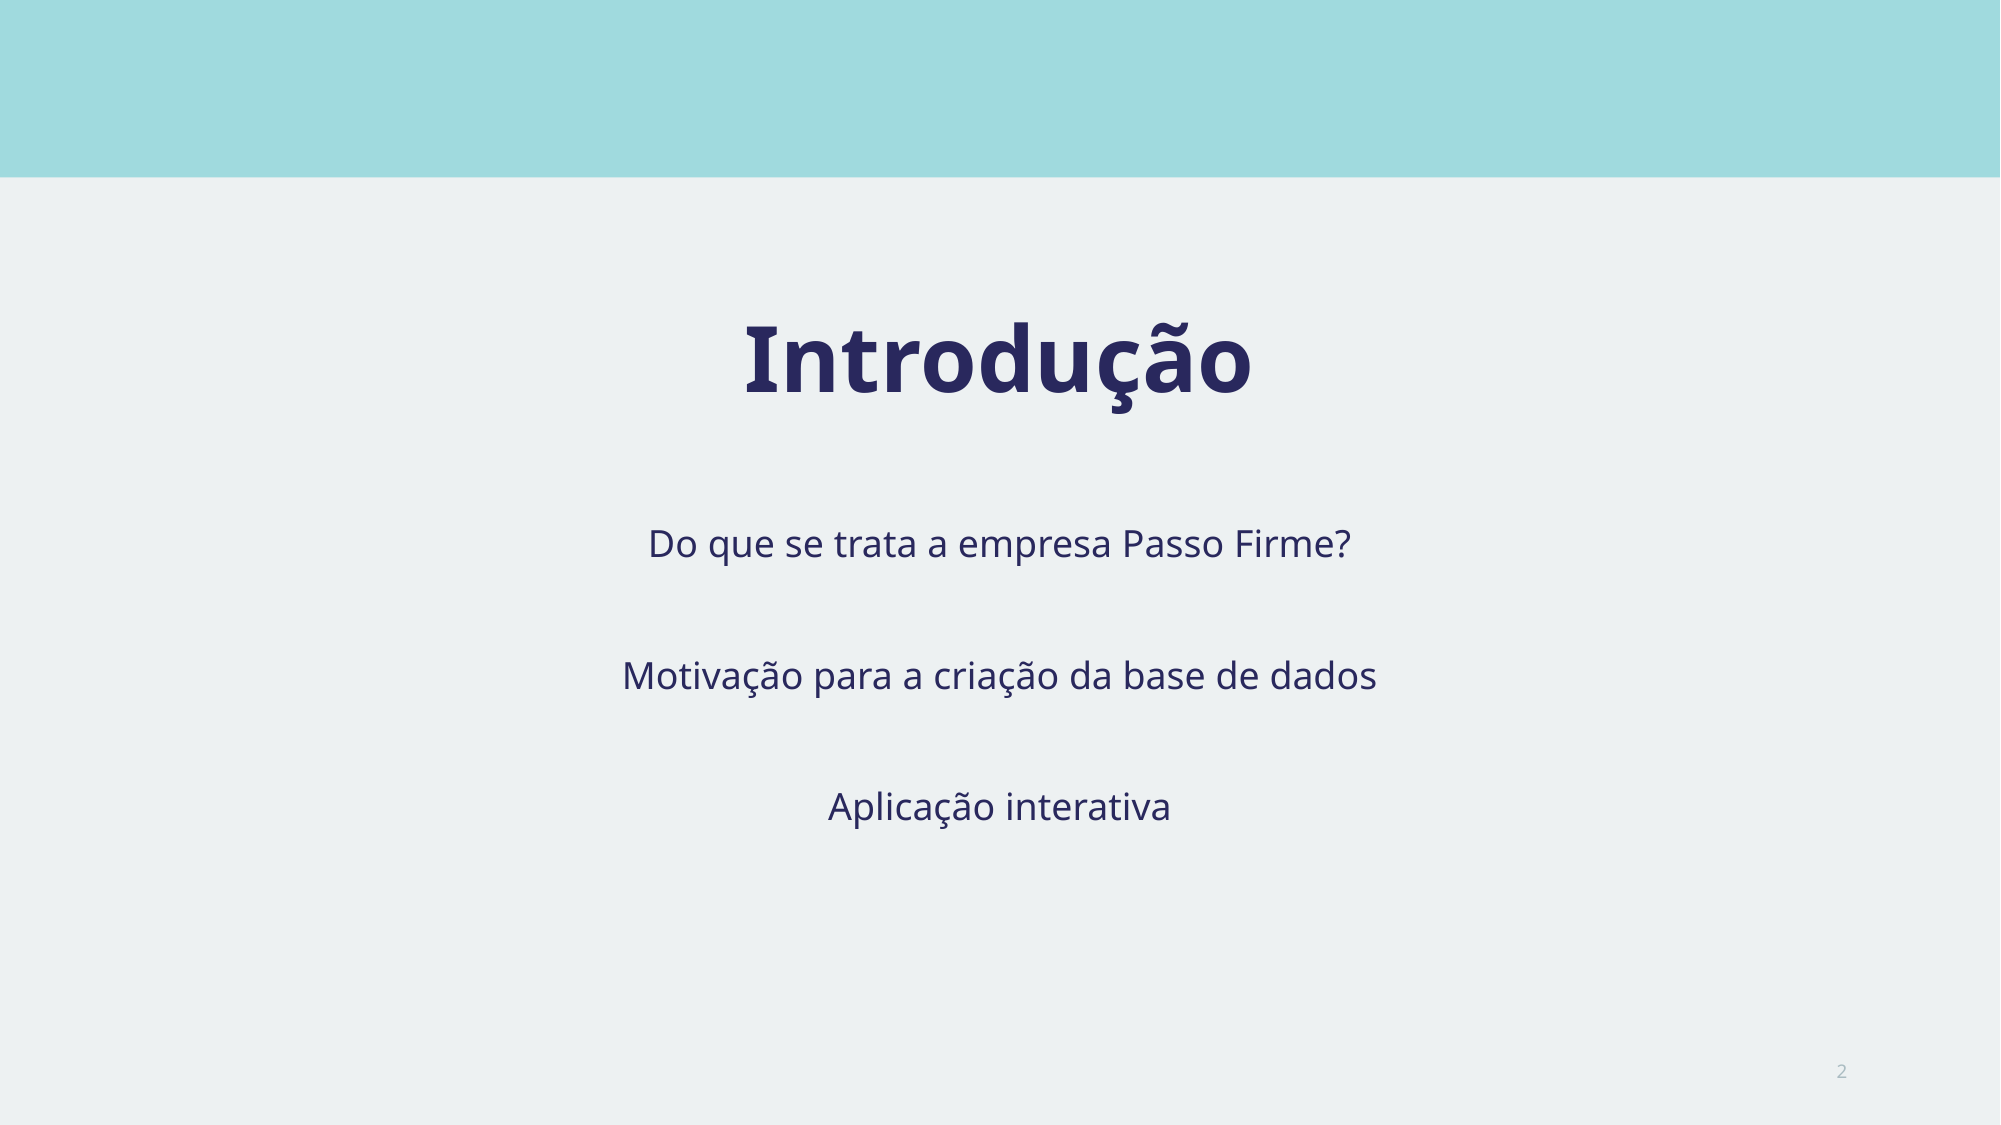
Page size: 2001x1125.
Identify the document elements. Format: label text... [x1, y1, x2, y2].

title Introdução [533, 304, 1467, 420]
slide_number 2 [1412, 1042, 1863, 1103]
list Do que se trata a empresa Passo Firme? Motivação para a criação da base de dados Aplicação interativa [533, 512, 1467, 898]
